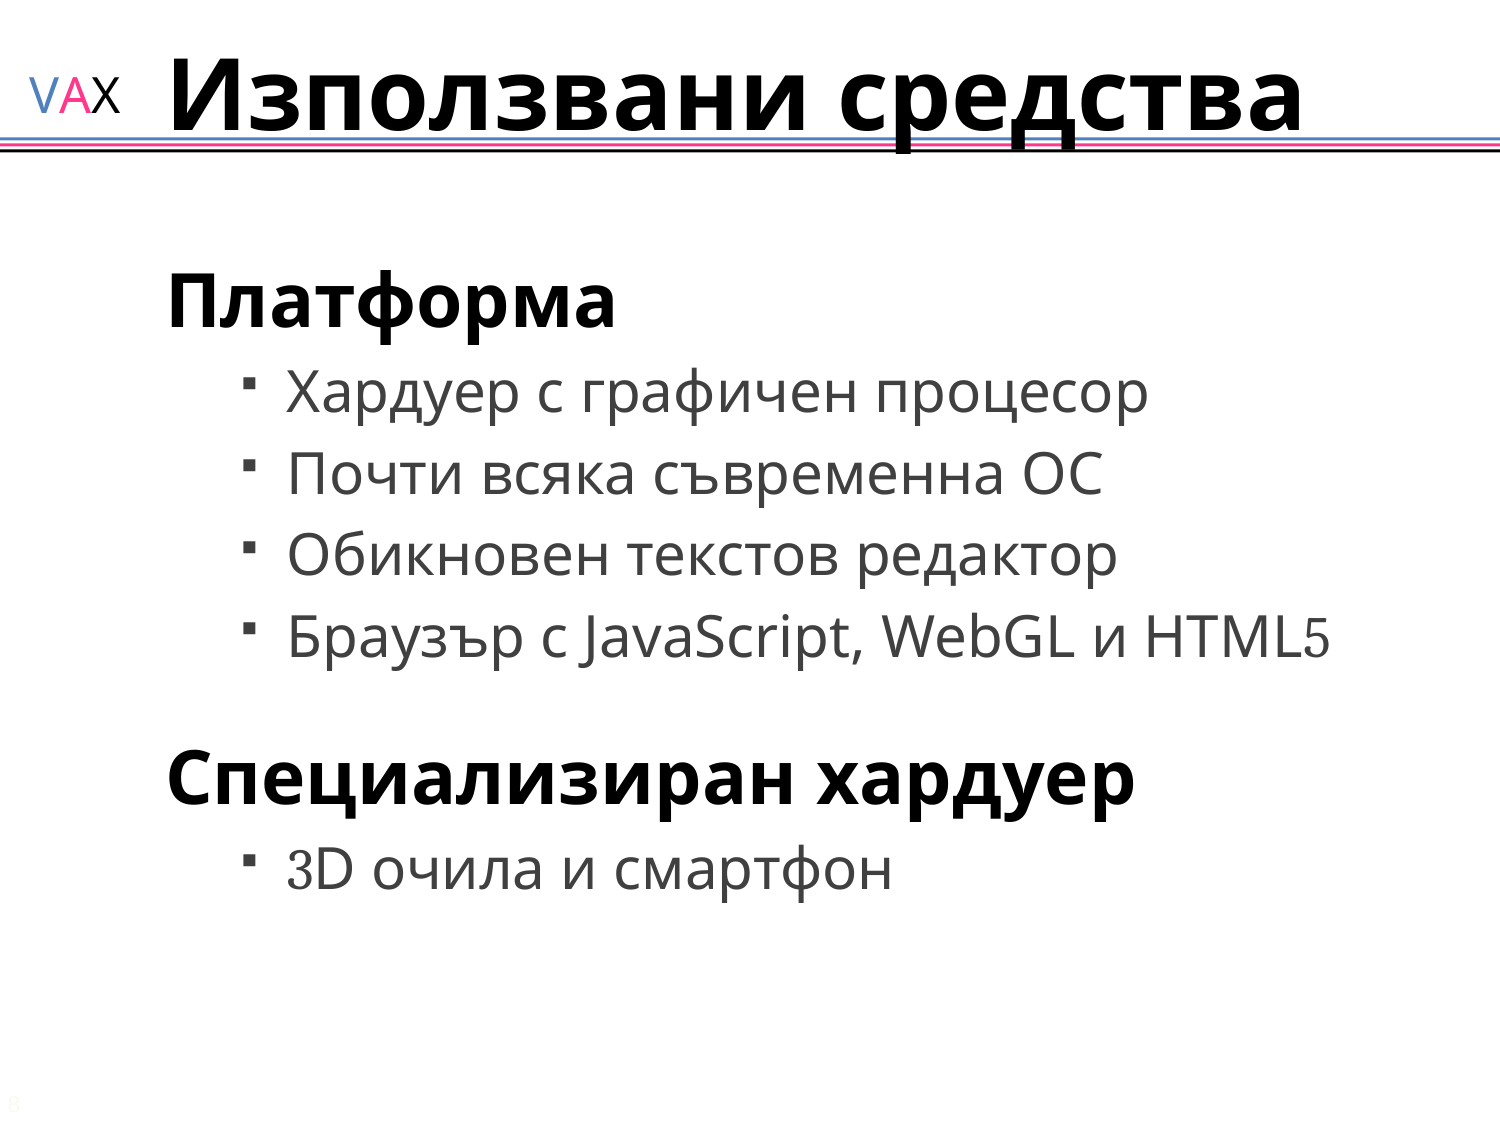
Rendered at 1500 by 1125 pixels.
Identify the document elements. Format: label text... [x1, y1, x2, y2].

list Платформа Хардуер с графичен процесор Почти всяка съвременна ОС Обикновен текстов редактор Браузър с JavaScript, WebGL и HTML5 Специализиран хардуер 3D очила и смартфон [150, 200, 1488, 1113]
title Използвани средства [0, 37, 1500, 144]
